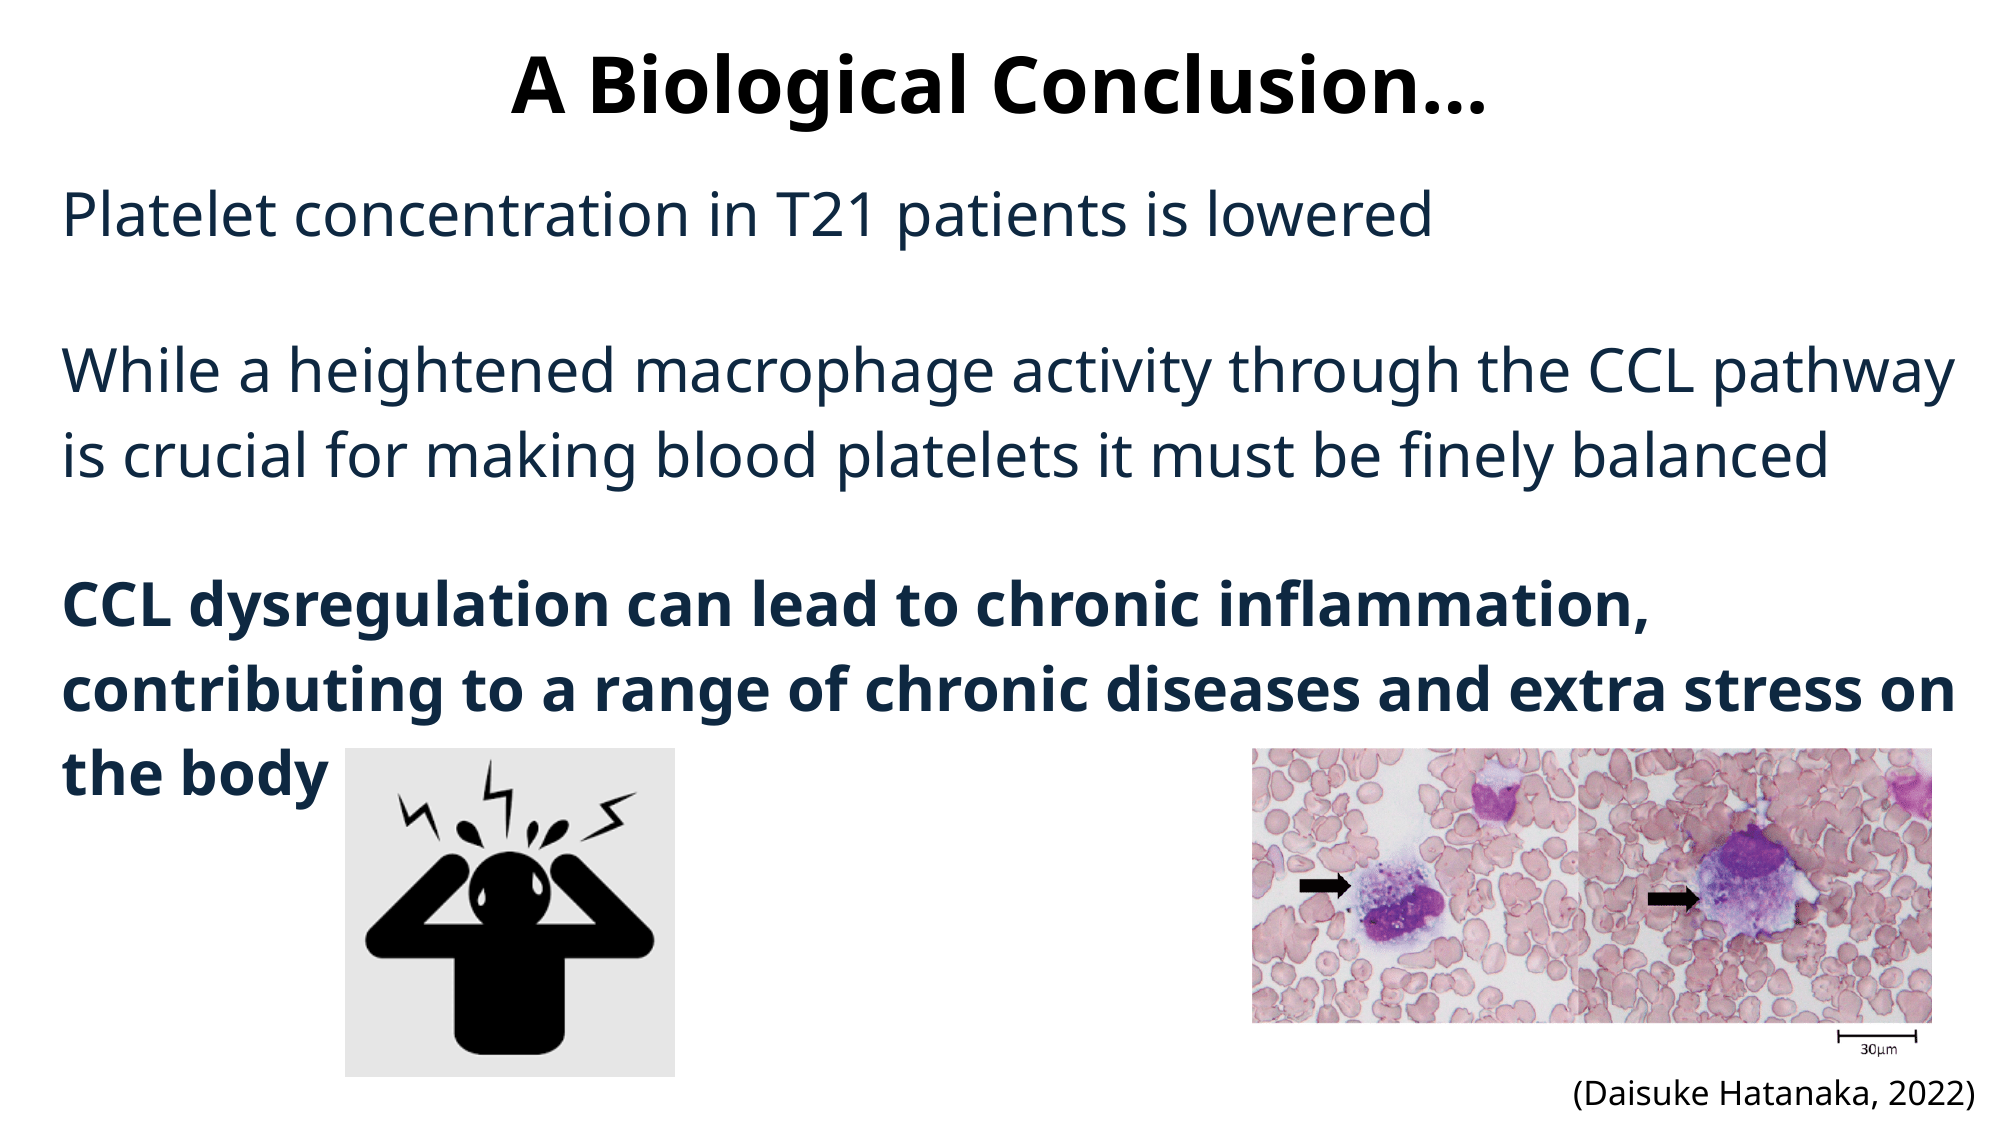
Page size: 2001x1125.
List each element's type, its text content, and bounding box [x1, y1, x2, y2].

picture [345, 747, 676, 1078]
title Platelet concentration in T21 patients is lowered [41, 144, 2000, 300]
title A Biological Conclusion… [68, 25, 1932, 152]
title While a heightened macrophage activity through the CCL pathway is crucial for making blood platelets it must be finely balanced [41, 300, 2000, 500]
list (Daisuke Hatanaka, 2022) [1553, 1056, 2000, 1125]
picture [1252, 747, 1932, 1057]
title CCL dysregulation can lead to chronic inflammation, contributing to a range of chronic diseases and extra stress on the body [41, 534, 2000, 734]
